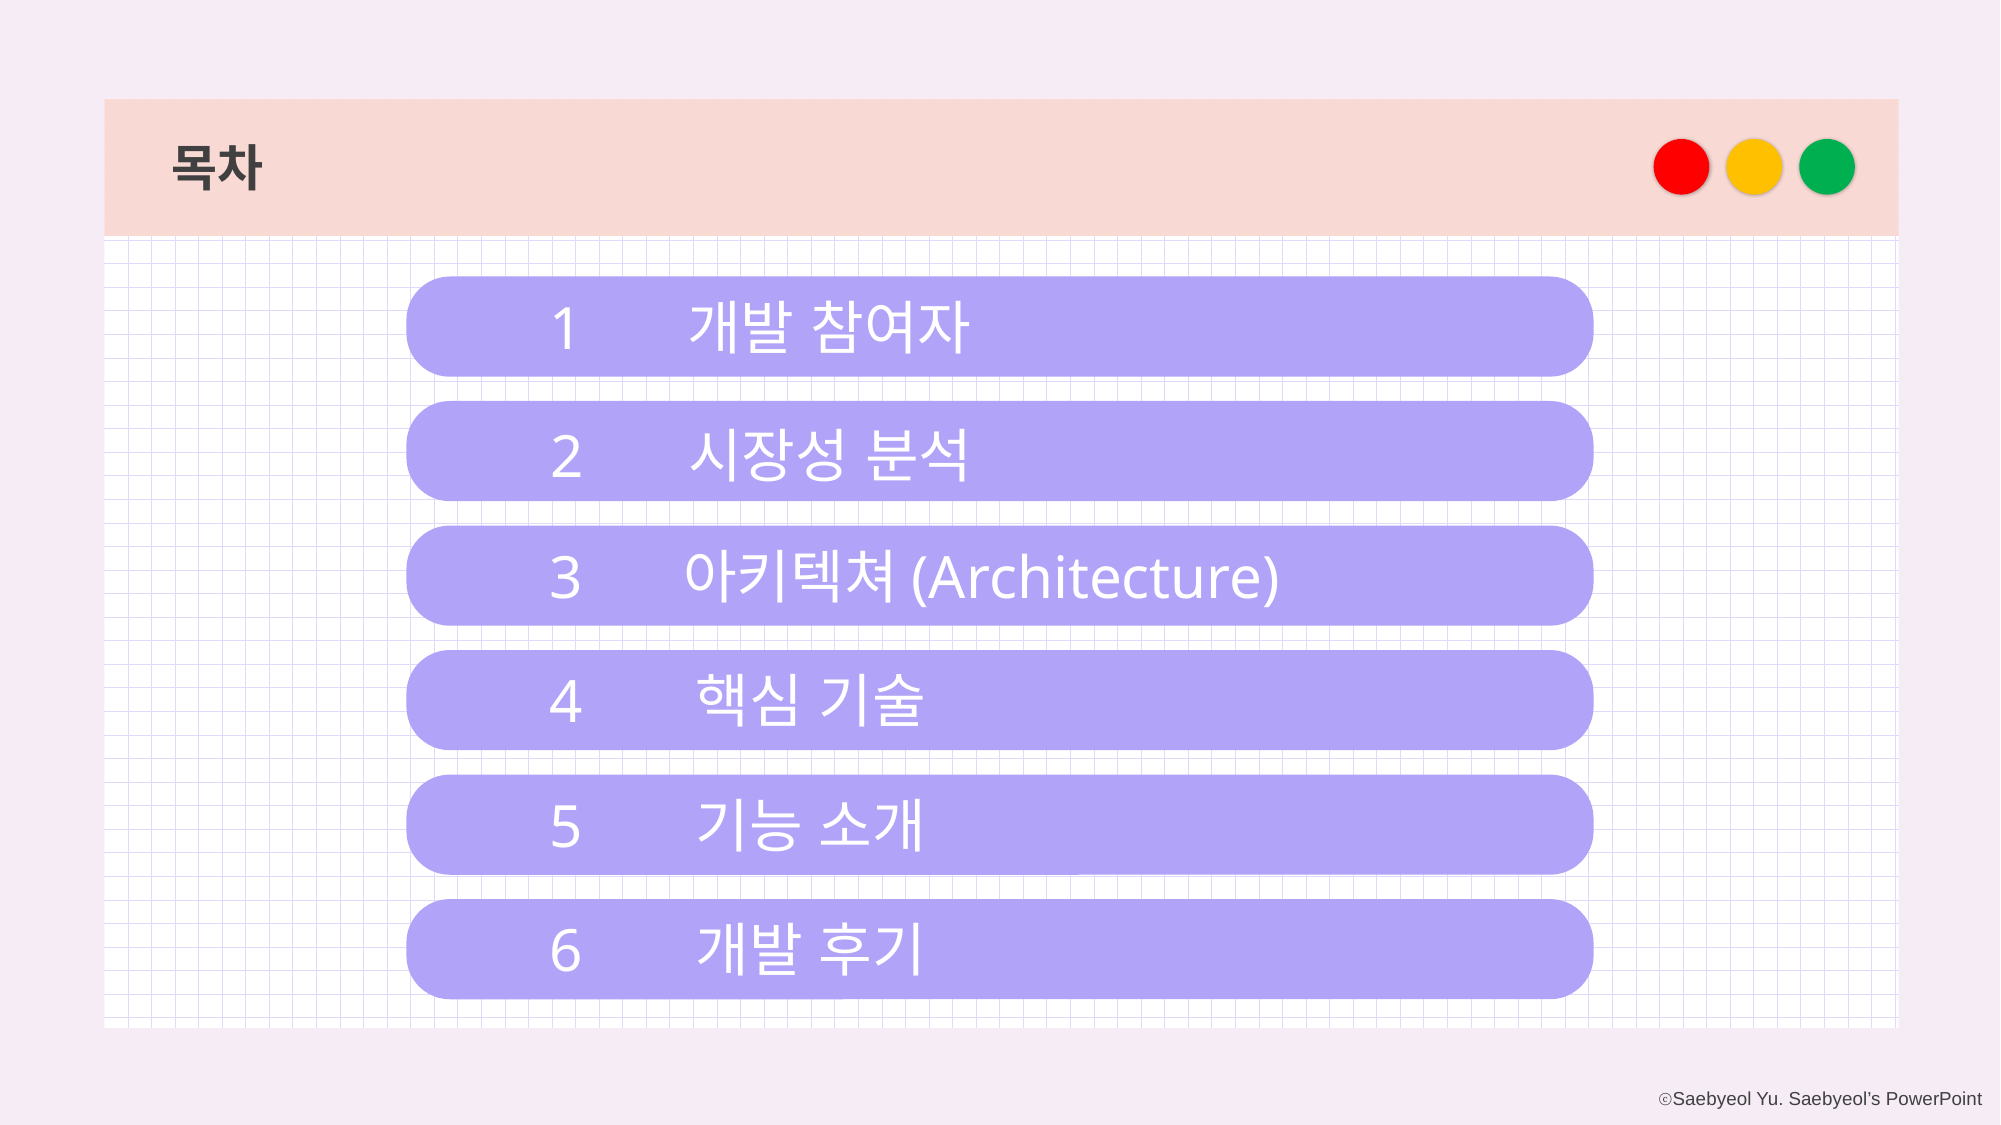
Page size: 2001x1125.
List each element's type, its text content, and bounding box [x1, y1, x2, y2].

text_box [103, 237, 1900, 1029]
text_box [405, 399, 1595, 503]
text_box 3 [534, 532, 598, 618]
text_box 목차 [157, 129, 279, 205]
text_box [405, 898, 1595, 1001]
text_box 개발 후기 [680, 906, 941, 991]
text_box 기능 소개 [680, 781, 941, 867]
text_box [405, 648, 1595, 752]
text_box [1725, 137, 1784, 196]
text_box [405, 524, 1595, 627]
text_box 개발 참여자 [672, 283, 986, 369]
text_box 시장성 분석 [673, 411, 988, 496]
text_box 아키텍쳐(Architecture) [668, 532, 1296, 618]
text_box [103, 98, 1900, 237]
text_box 1 [534, 283, 598, 369]
text_box 4 [534, 657, 598, 742]
text_box 핵심 기술 [680, 657, 941, 742]
text_box [405, 275, 1595, 378]
text_box 2 [535, 411, 599, 496]
text_box [1798, 137, 1856, 196]
text_box 6 [534, 906, 598, 991]
text_box [405, 773, 1595, 876]
text_box [1652, 137, 1711, 196]
text_box 5 [534, 781, 598, 867]
